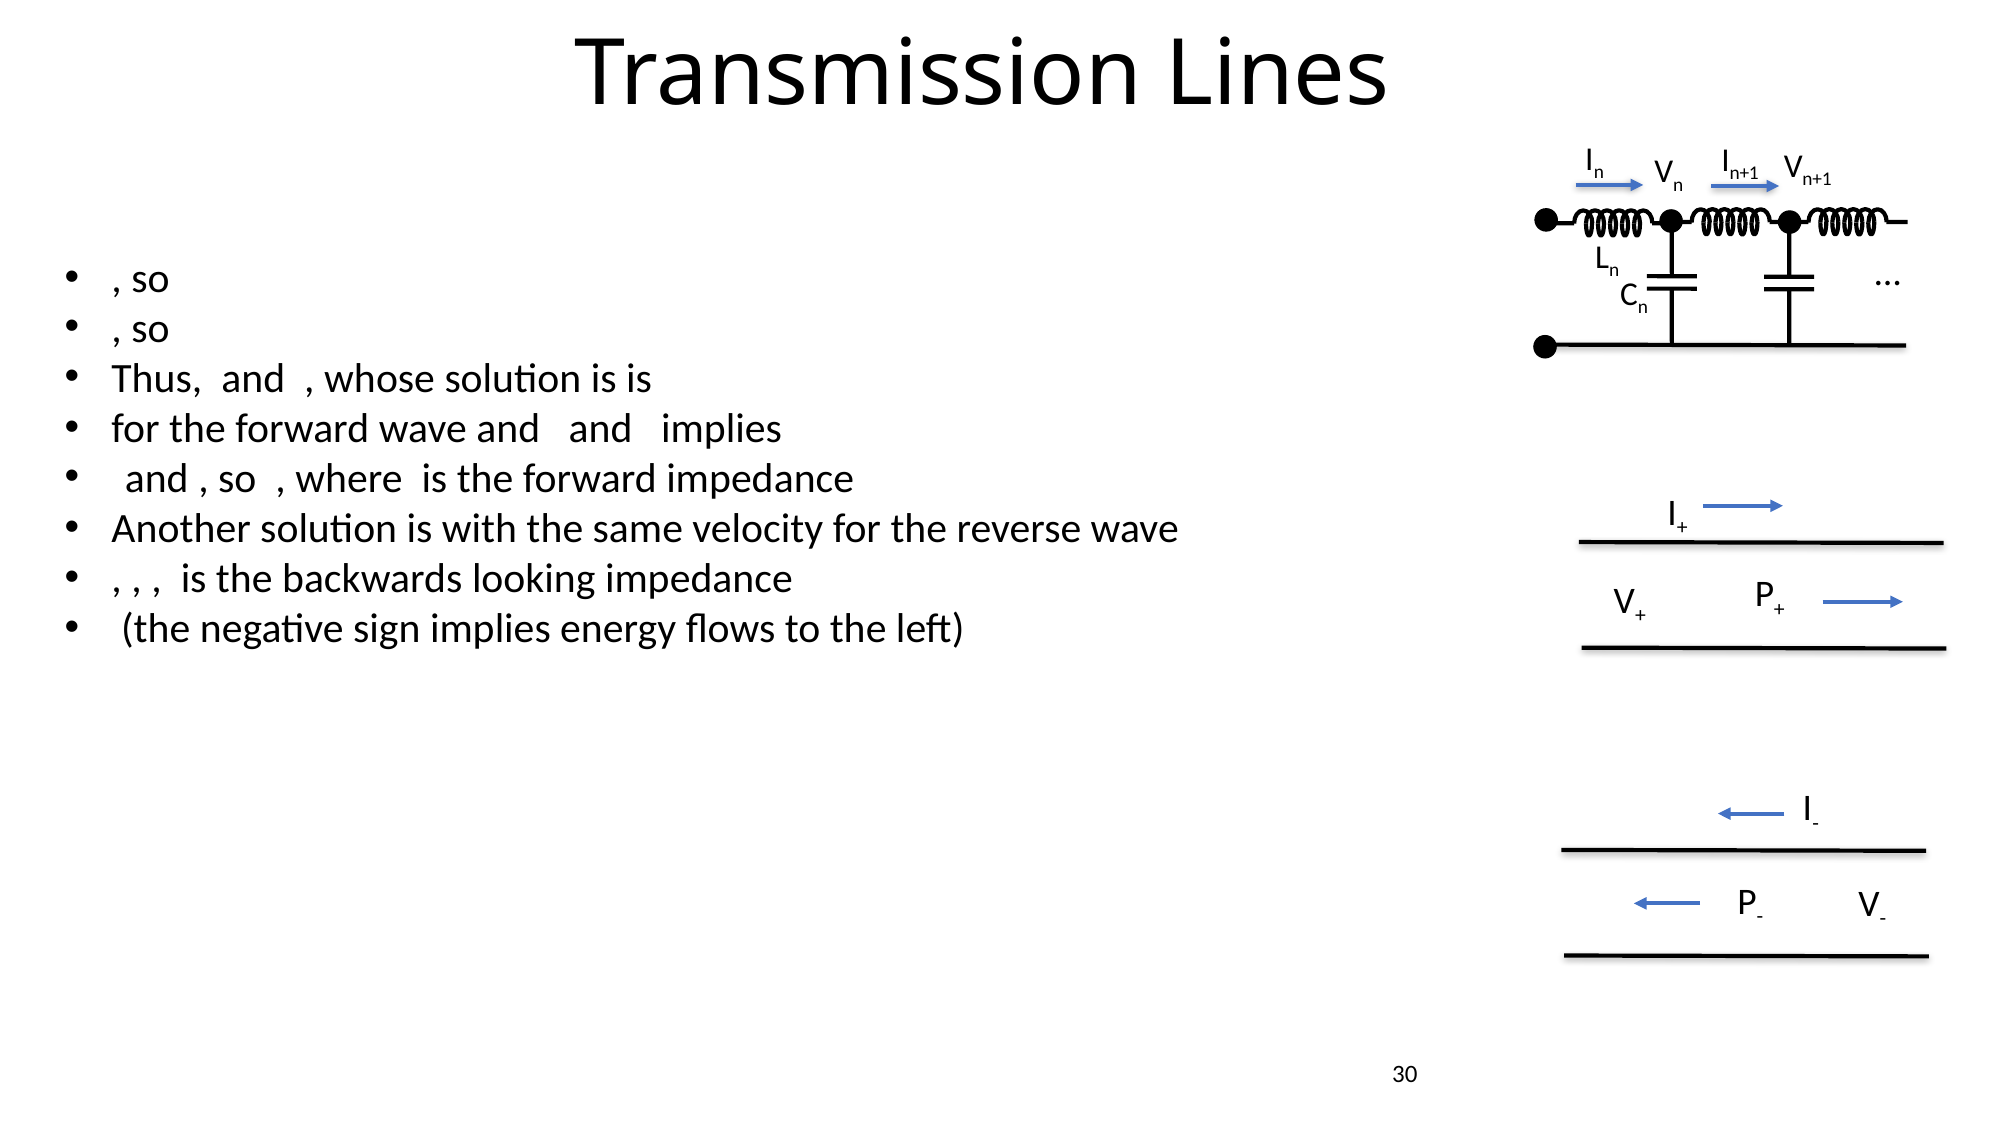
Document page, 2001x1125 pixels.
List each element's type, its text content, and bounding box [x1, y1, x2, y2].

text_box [1578, 480, 1947, 649]
slide_number 30 [1074, 738, 1425, 1125]
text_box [1561, 775, 1929, 957]
text_box Transmission Lines [33, 12, 1931, 123]
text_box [1533, 129, 1909, 358]
